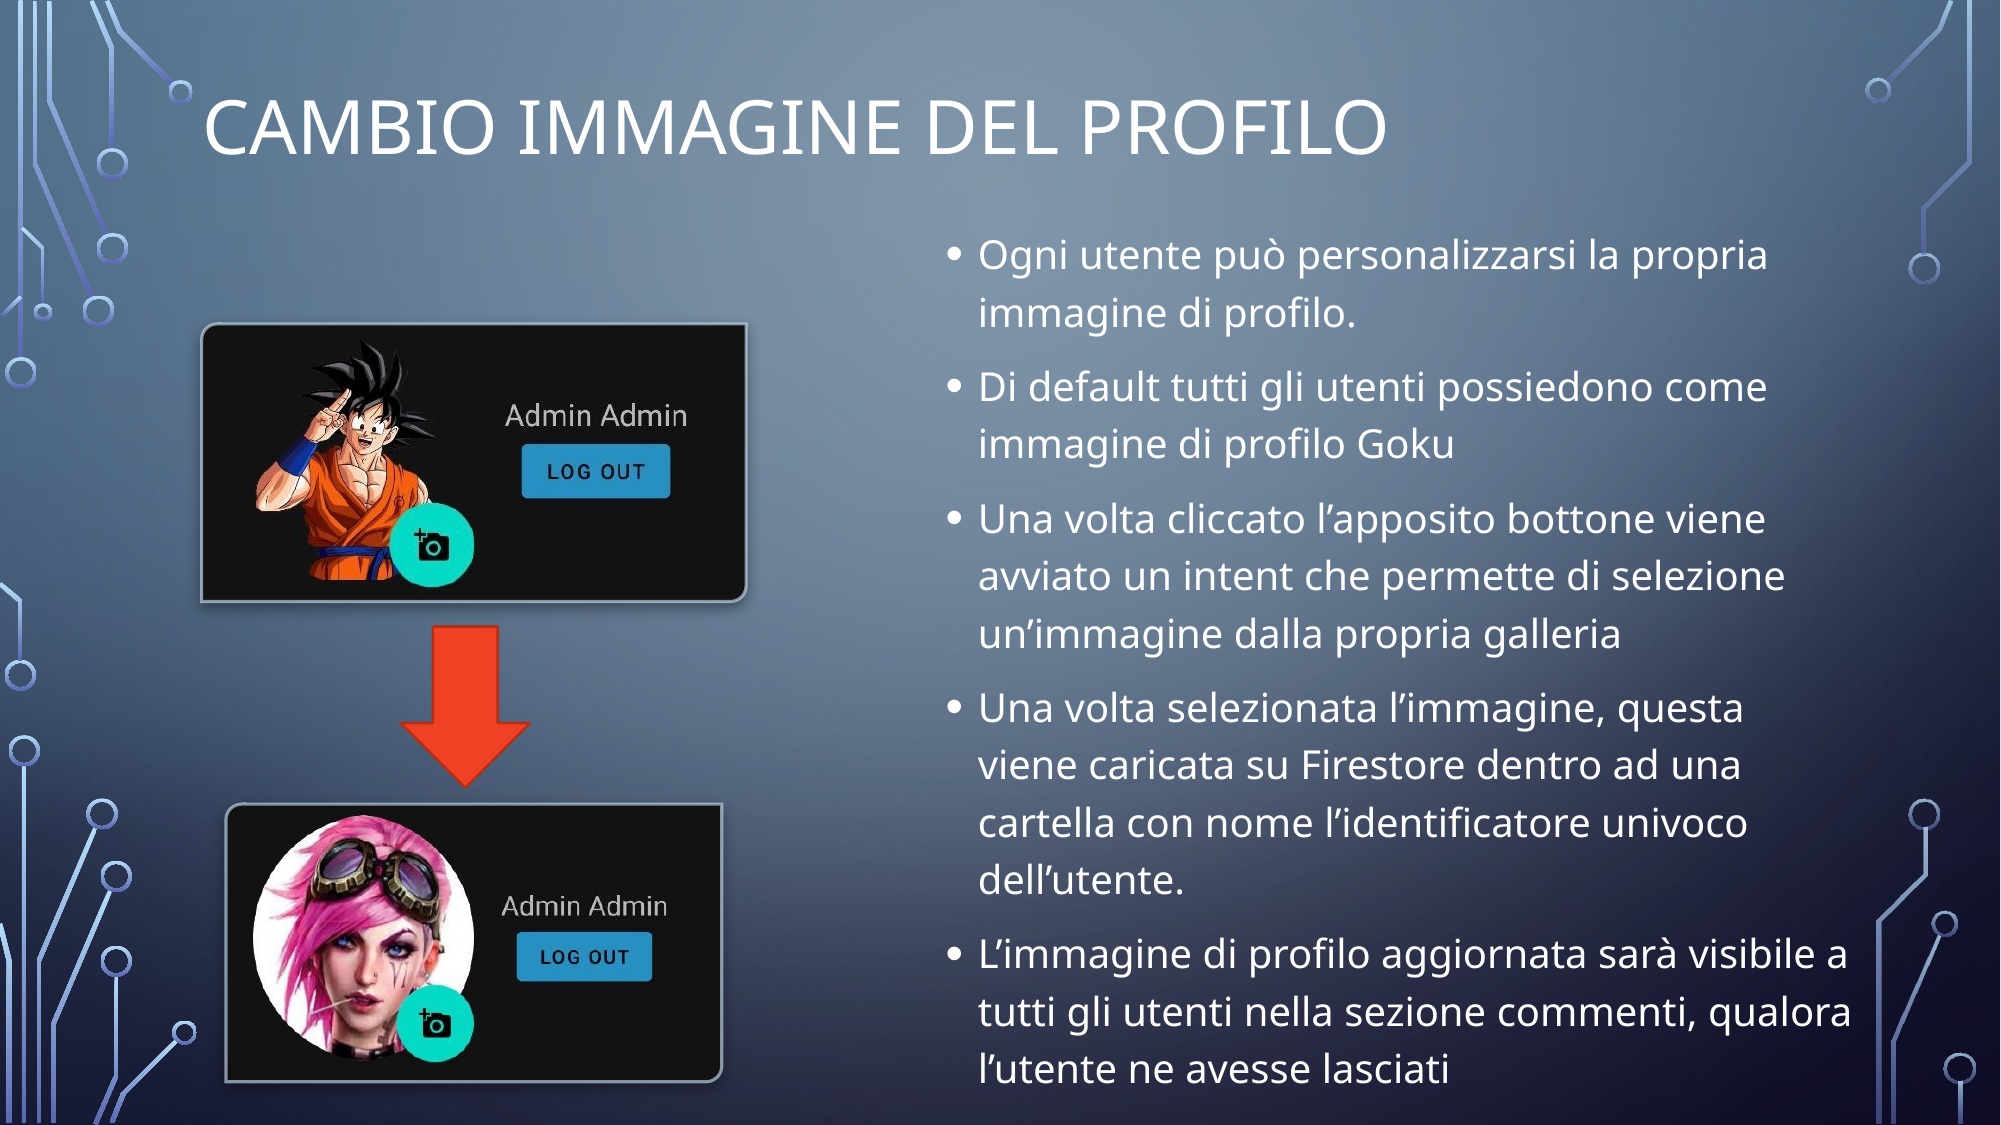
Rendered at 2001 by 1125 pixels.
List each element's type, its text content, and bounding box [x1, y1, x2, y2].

title Cambio immagine del profilo [187, 9, 1813, 252]
picture [225, 803, 722, 1082]
text_box [399, 625, 532, 789]
list Ogni utente può personalizzarsi la propria immagine di profilo. Di default tutti gli utenti possiedono come immagine di profilo Goku Una volta cliccato l’apposito bottone viene avviato un intent che permette di selezione un’immagine dalla propria galleria Una volta selezionata l’immagine, questa viene caricata su Firestore dentro ad una cartella con nome l’identificatore univoco dell’utente. L’immagine di profilo aggiornata sarà visibile a tutti gli utenti nella sezione commenti, qualora l’utente ne avesse lasciati [930, 212, 1870, 1116]
picture [201, 323, 747, 602]
